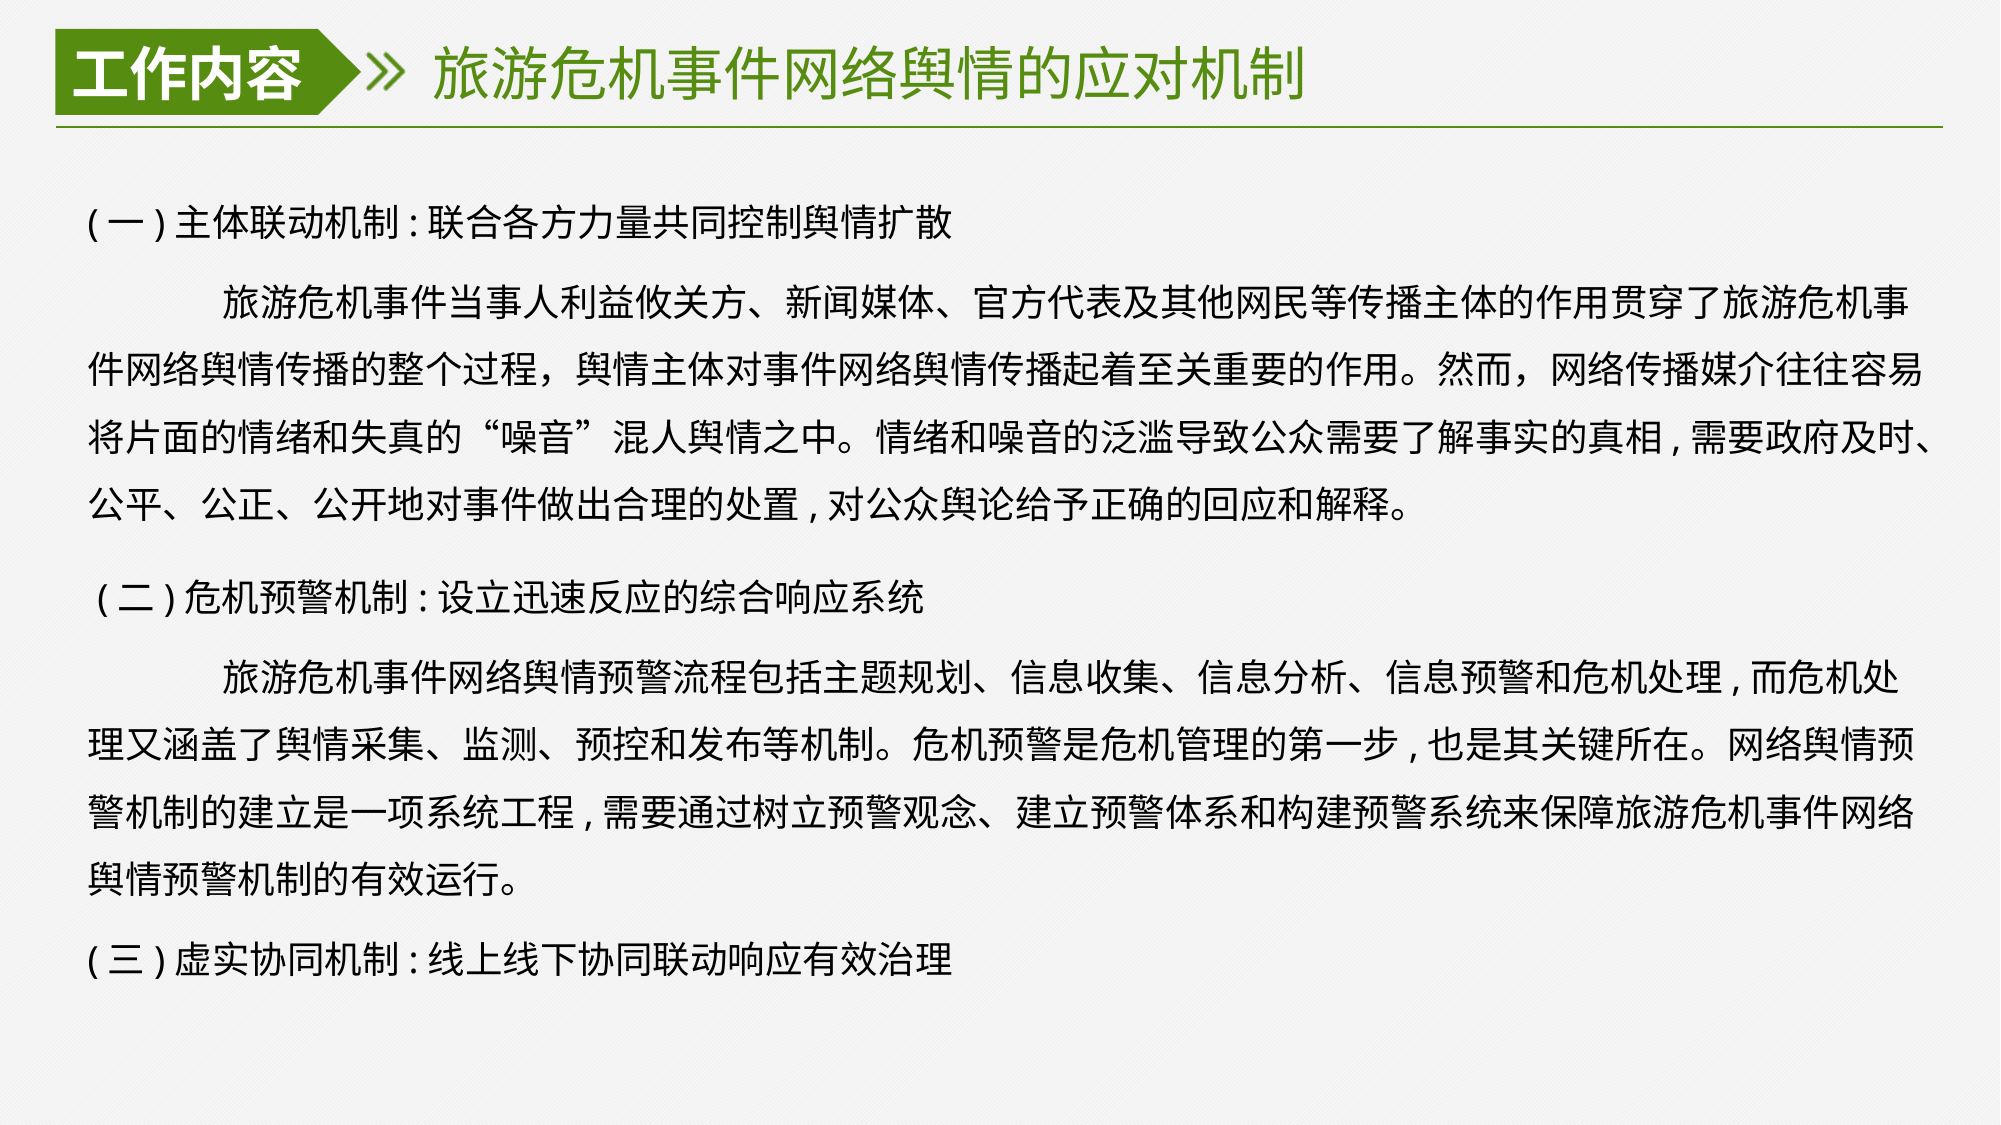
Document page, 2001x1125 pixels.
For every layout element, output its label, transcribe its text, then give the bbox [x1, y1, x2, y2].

text_box (一)主体联动机制:联合各方力量共同控制舆情扩散 旅游危机事件当事人利益攸关方、新闻媒体、官方代表及其他网民等传播主体的作用贯穿了旅游危机事件网络舆情传播的整个过程，舆情主体对事件网络舆情传播起着至关重要的作用。然而，网络传播媒介往往容易将片面的情绪和失真的“噪音”混人舆情之中。情绪和噪音的泛滥导致公众需要了解事实的真相,需要政府及时、公平、公正、公开地对事件做出合理的处置,对公众舆论给予正确的回应和解释。 (二)危机预警机制:设立迅速反应的综合响应系统 旅游危机事件网络舆情预警流程包括主题规划、信息收集、信息分析、信息预警和危机处理,而危机处理又涵盖了舆情采集、监测、预控和发布等机制。危机预警是危机管理的第一步,也是其关键所在。网络舆情预警机制的建立是一项系统工程,需要通过树立预警观念、建立预警体系和构建预警系统来保障旅游危机事件网络舆情预警机制的有效运行。 (三)虚实协同机制:线上线下协同联动响应有效治理 [72, 168, 1952, 1069]
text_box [55, 28, 1944, 127]
